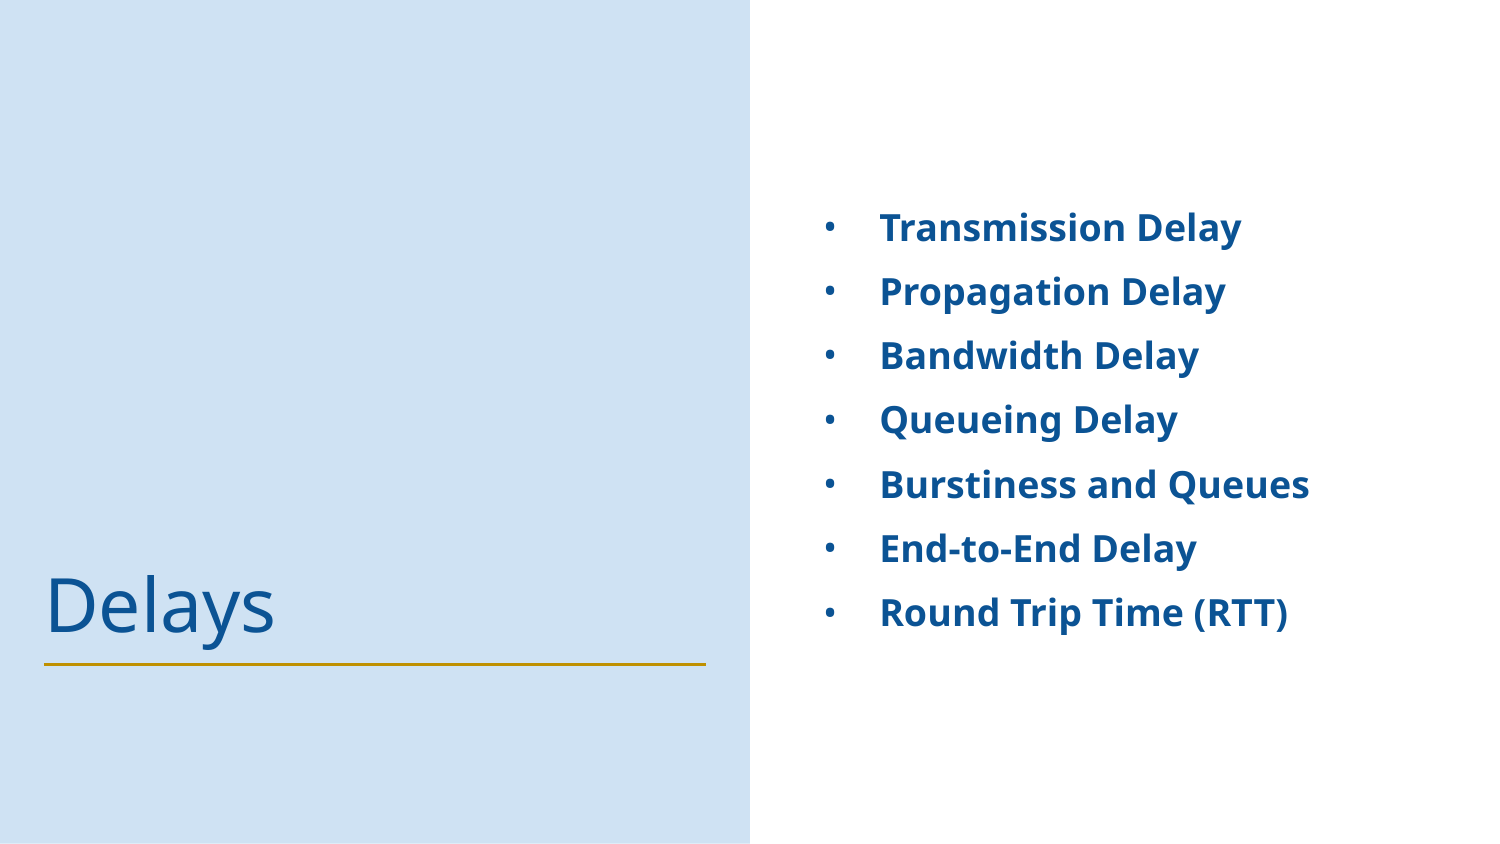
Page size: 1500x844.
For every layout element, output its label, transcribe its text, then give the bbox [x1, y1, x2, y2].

list Transmission Delay Propagation Delay Bandwidth Delay Queueing Delay Burstiness and Queues End-to-End Delay Round Trip Time (RTT) [789, 65, 1452, 765]
title Delays [29, 328, 692, 663]
